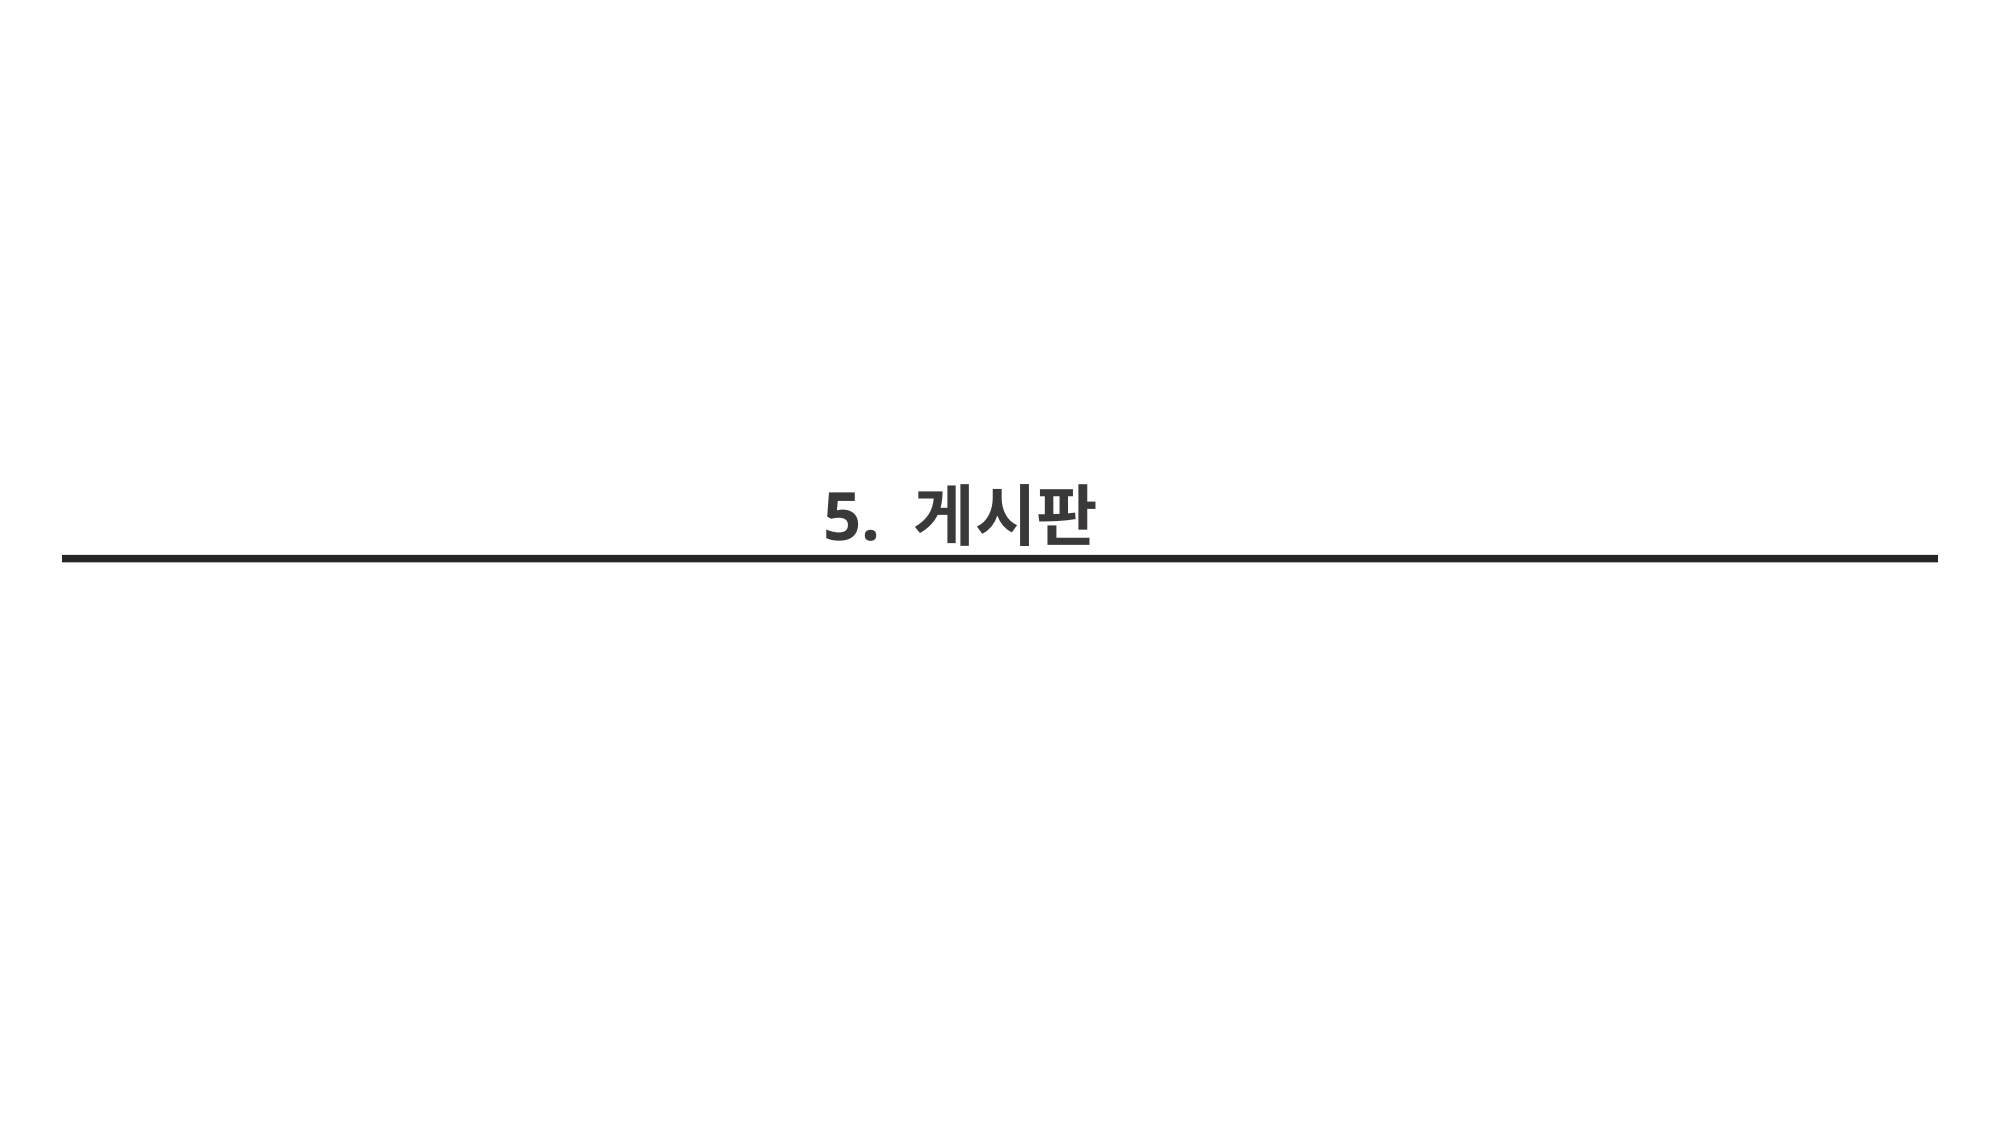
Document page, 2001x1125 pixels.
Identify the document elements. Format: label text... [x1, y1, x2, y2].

text_box [61, 554, 1939, 563]
text_box 5. 게시판 [808, 466, 1114, 554]
